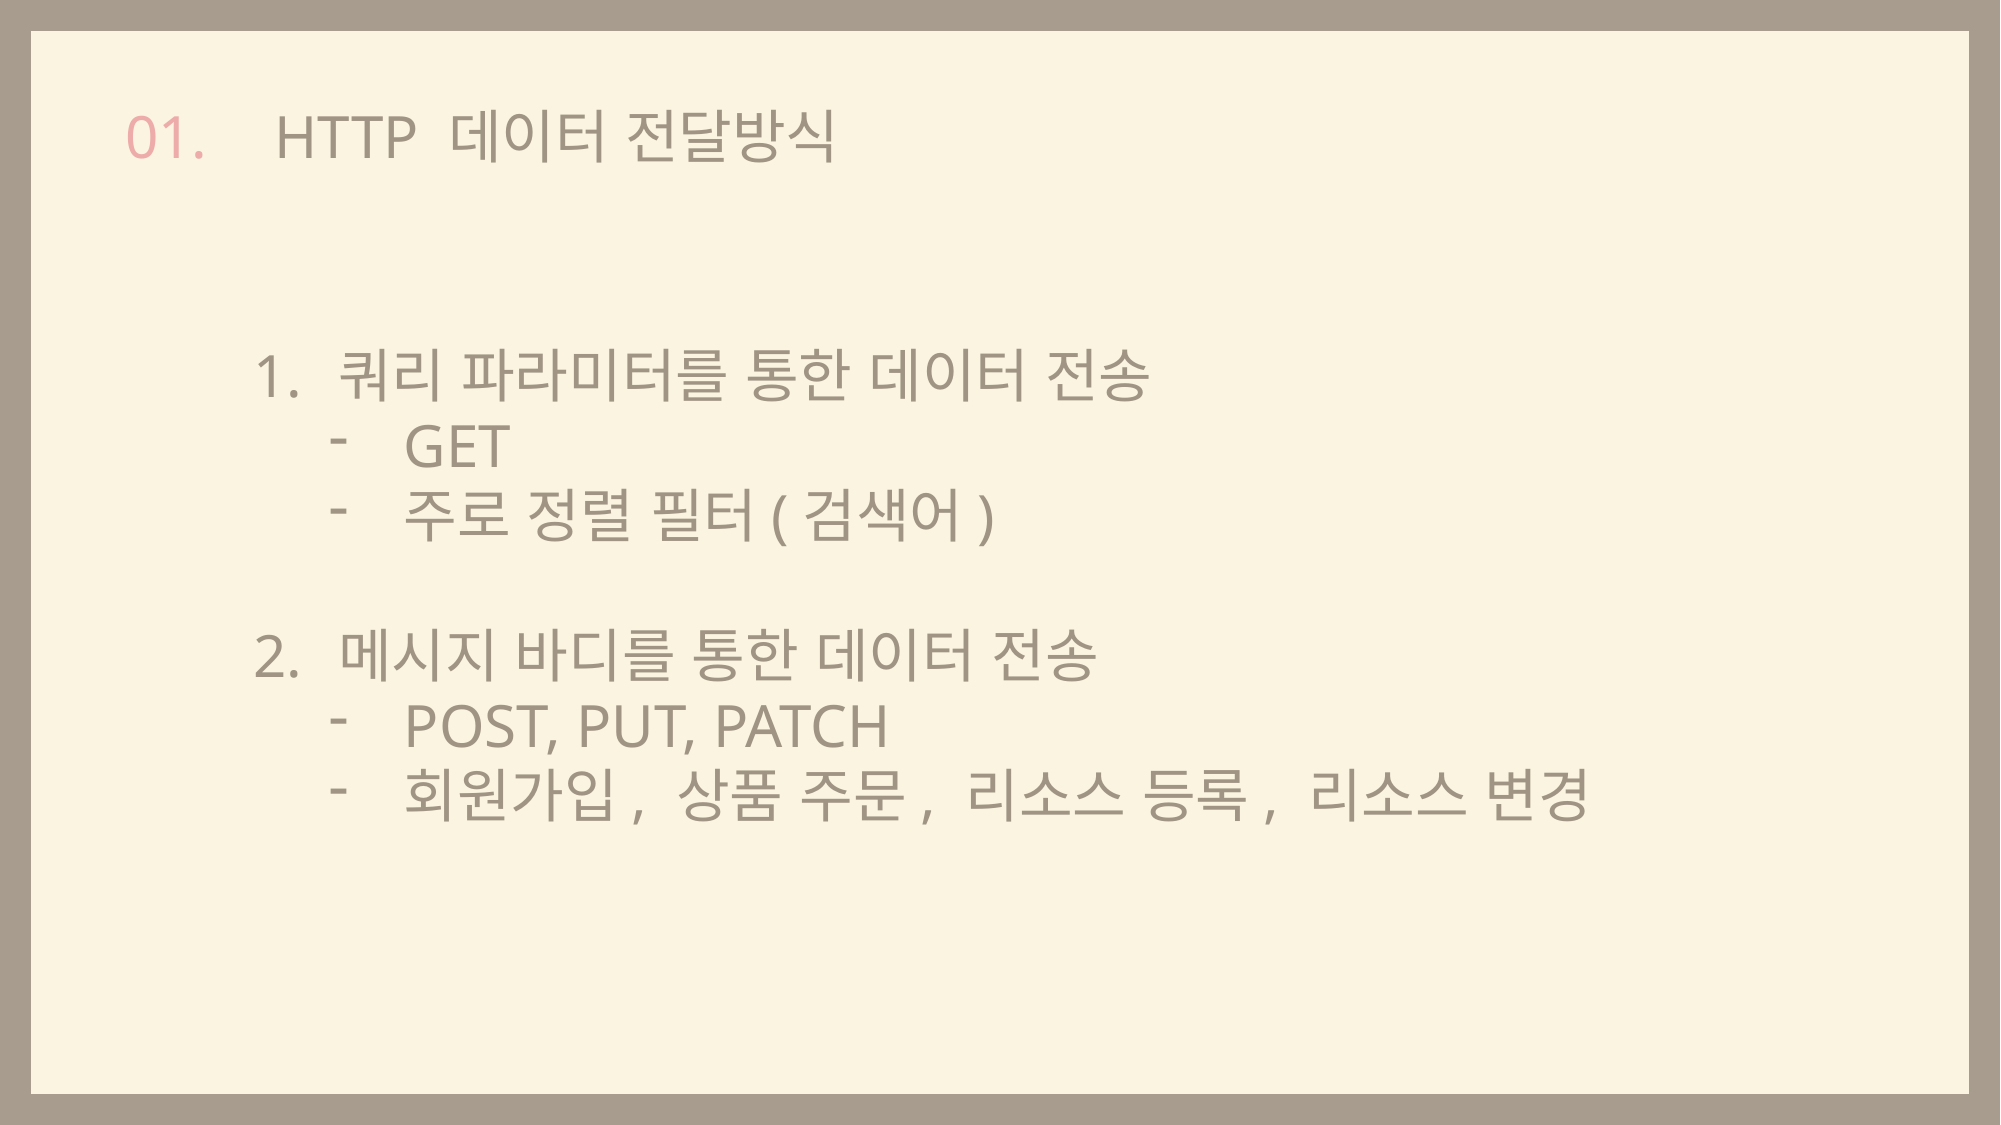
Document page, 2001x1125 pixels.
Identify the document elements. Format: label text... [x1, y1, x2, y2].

text_box [0, 0, 2000, 1125]
text_box 쿼리 파라미터를 통한 데이터 전송 GET 주로 정렬 필터(검색어) 메시지 바디를 통한 데이터 전송 POST, PUT, PATCH 회원가입, 상품 주문, 리소스 등록, 리소스 변경 [238, 332, 1607, 907]
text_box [112, 92, 870, 179]
